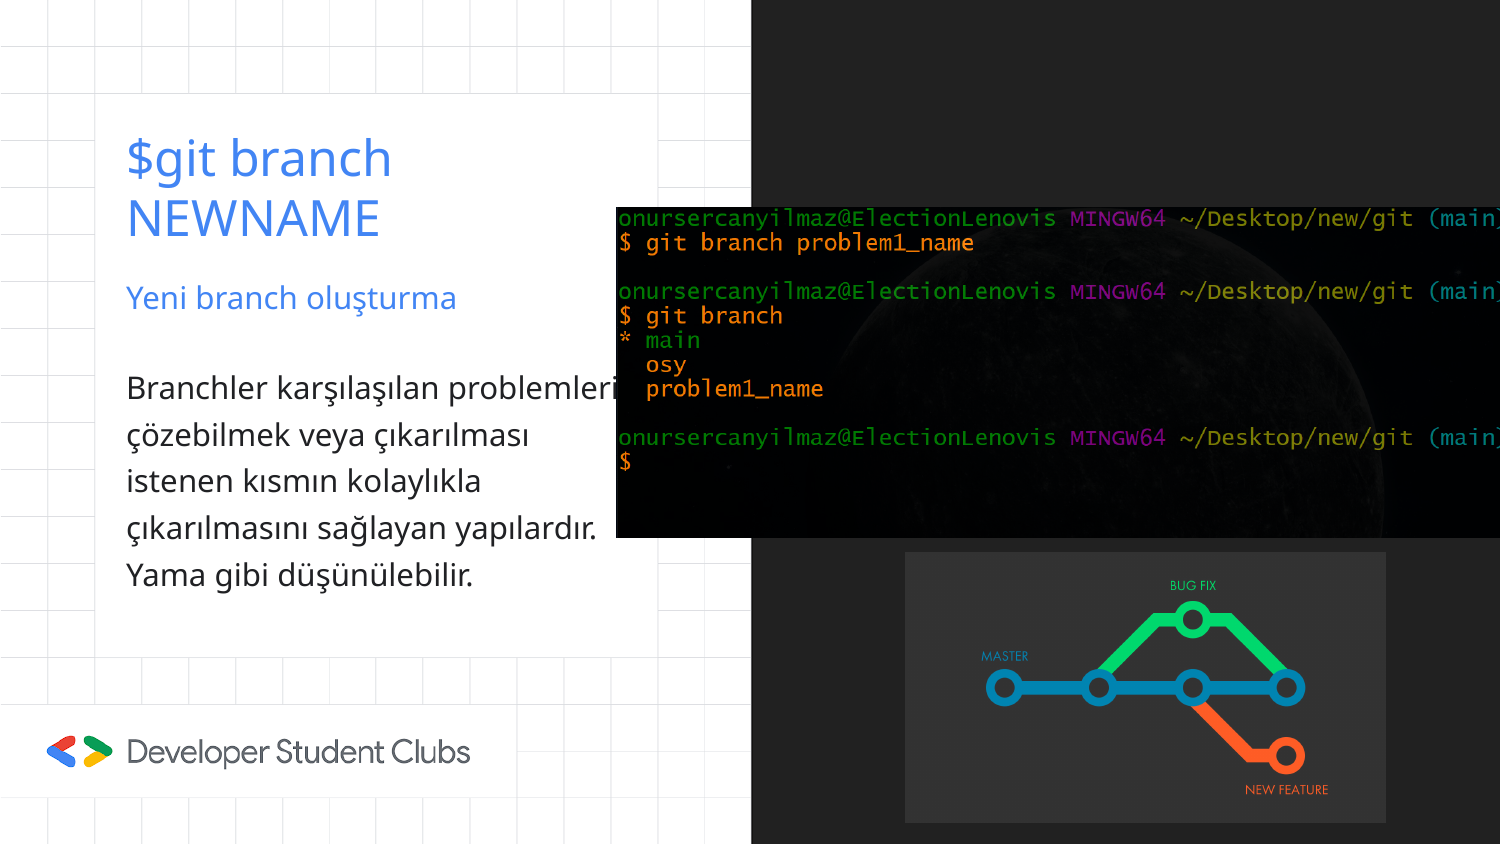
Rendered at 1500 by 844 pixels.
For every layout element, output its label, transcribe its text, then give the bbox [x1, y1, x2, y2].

title Branchler karşılaşılan problemleri çözebilmek veya çıkarılması istenen kısmın kolaylıkla çıkarılmasını sağlayan yapılardır. Yama gibi düşünülebilir. [120, 353, 634, 615]
title $git branch NEWNAME [120, 120, 663, 246]
picture [0, 0, 1500, 844]
title Yeni branch oluşturma [120, 263, 610, 327]
